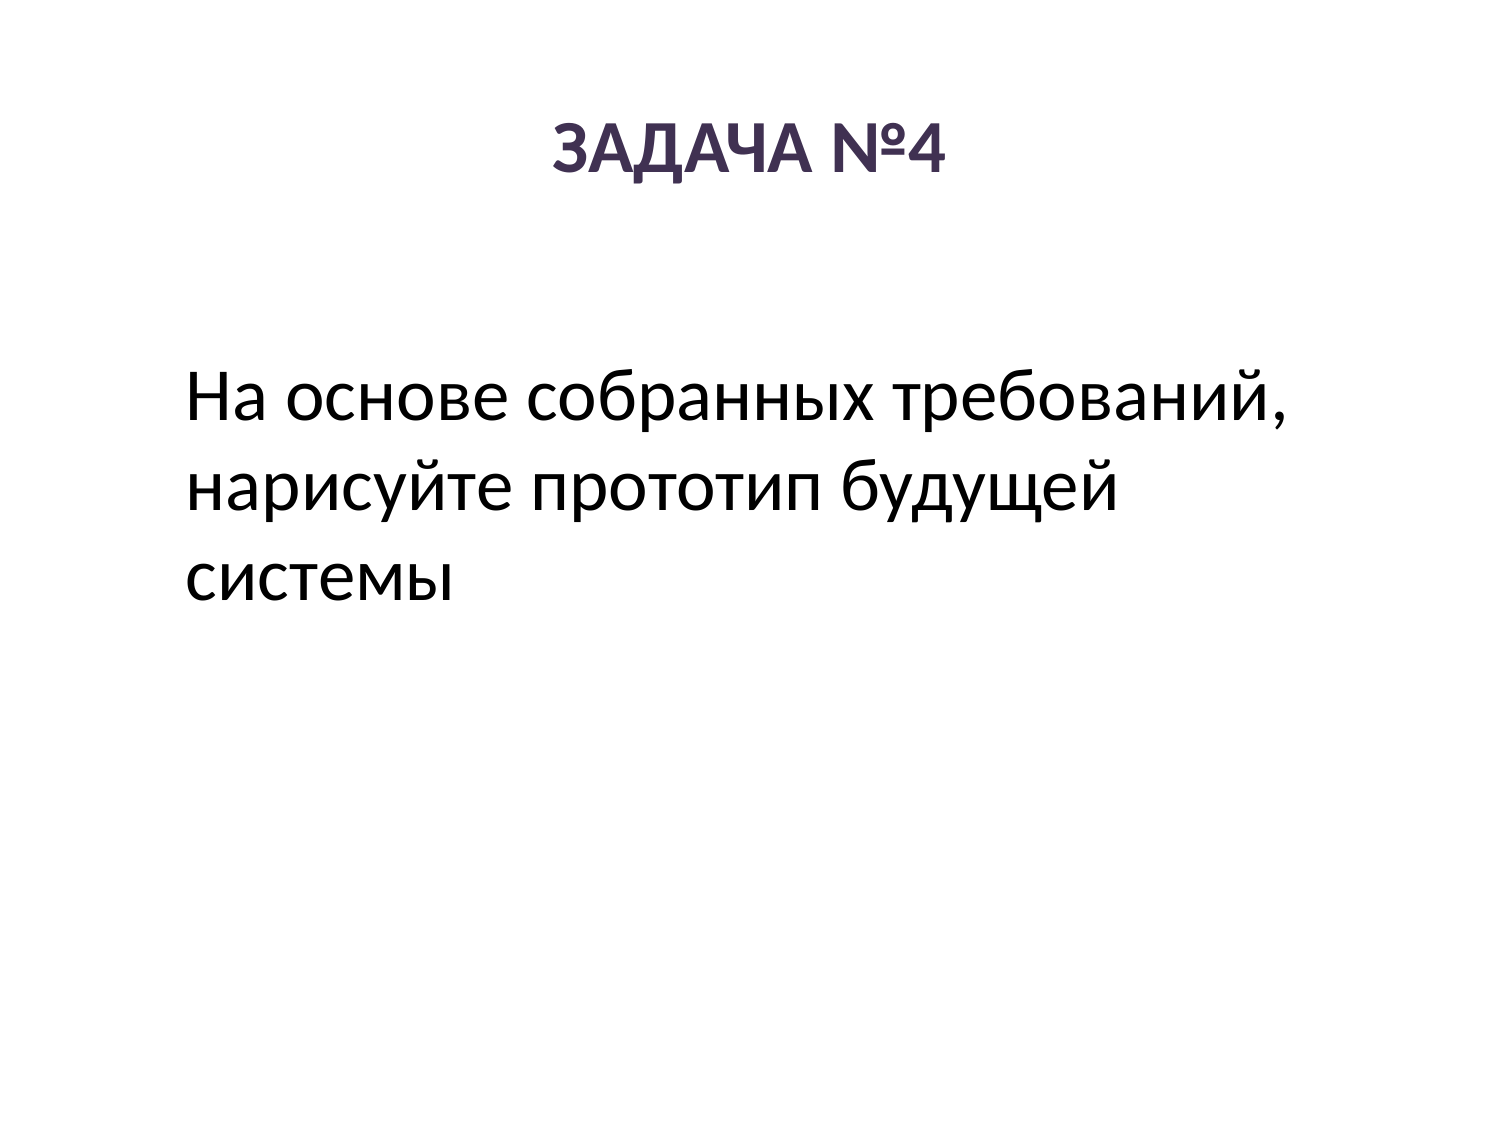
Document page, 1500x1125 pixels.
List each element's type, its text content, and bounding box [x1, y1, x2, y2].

text_box На основе собранных требований, нарисуйте прототип будущей системы [171, 338, 1412, 623]
text_box ЗАДАЧА №4 [0, 89, 1500, 195]
